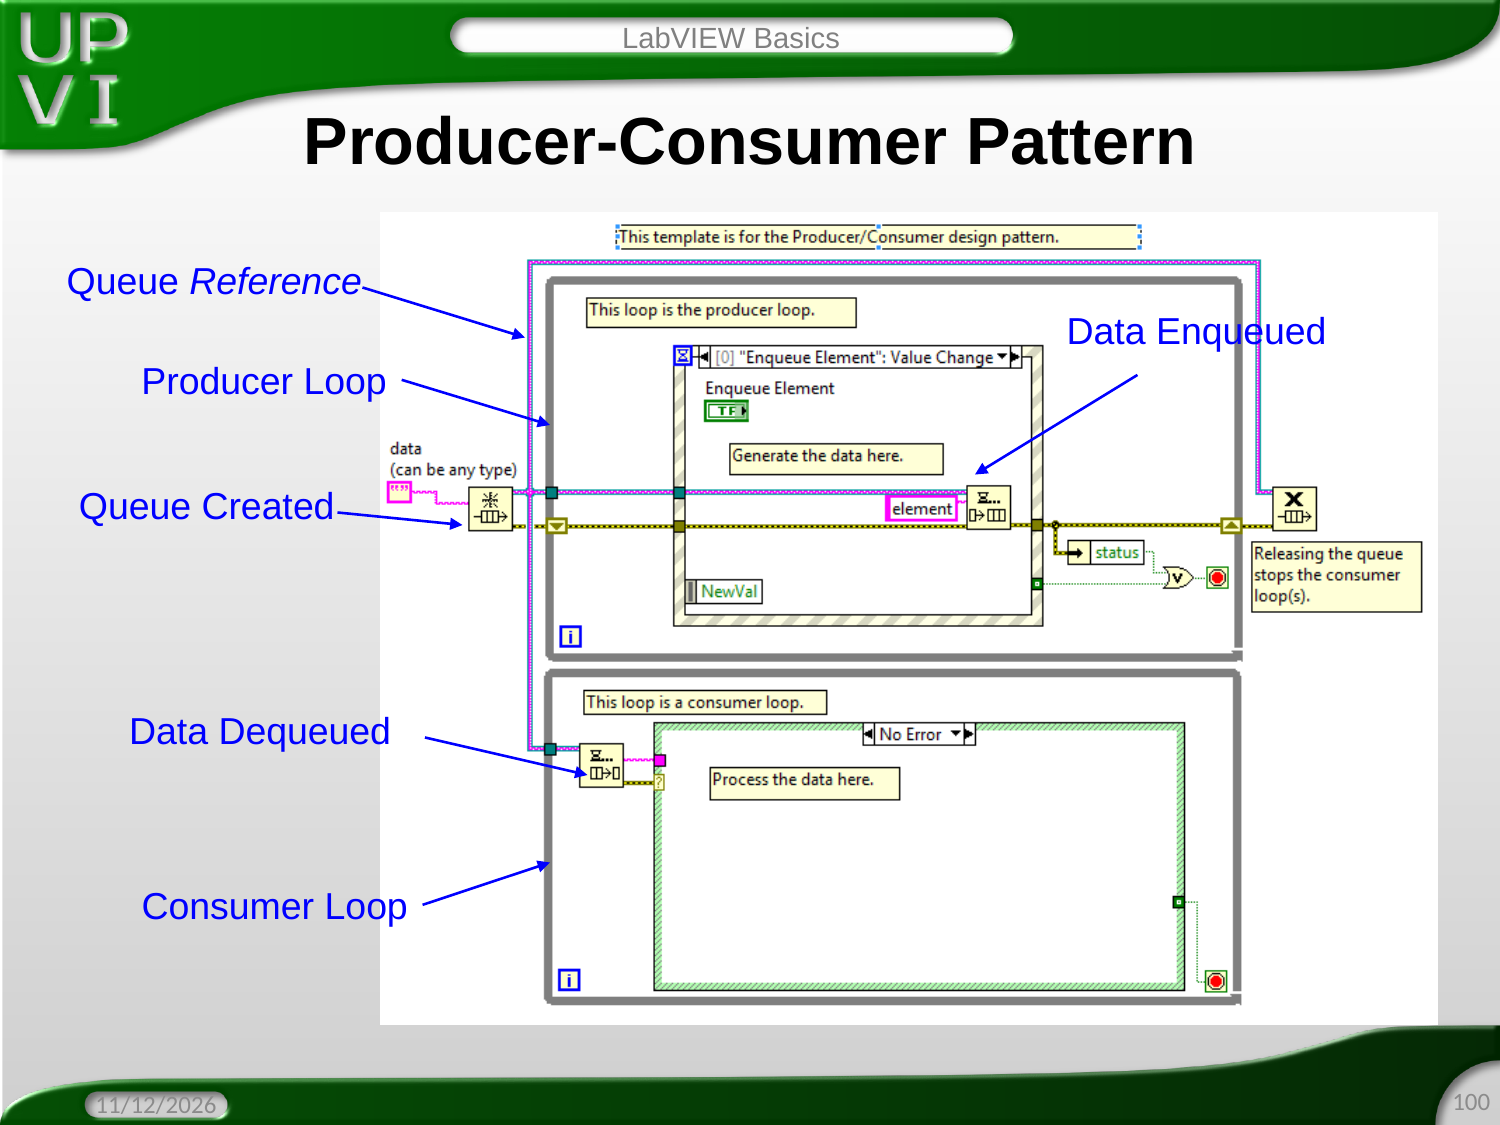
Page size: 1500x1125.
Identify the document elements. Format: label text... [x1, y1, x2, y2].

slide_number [75, 1073, 238, 1125]
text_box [124, 862, 551, 936]
picture [0, 0, 1500, 1125]
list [380, 212, 1438, 1026]
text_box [974, 299, 1344, 475]
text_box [62, 474, 463, 536]
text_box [112, 699, 588, 776]
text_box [124, 349, 551, 426]
footer LabVIEW Basics [450, 6, 1013, 67]
title Producer-Consumer Pattern [75, 75, 1425, 200]
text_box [49, 249, 526, 338]
slide_number 100 [1155, 1069, 1500, 1125]
